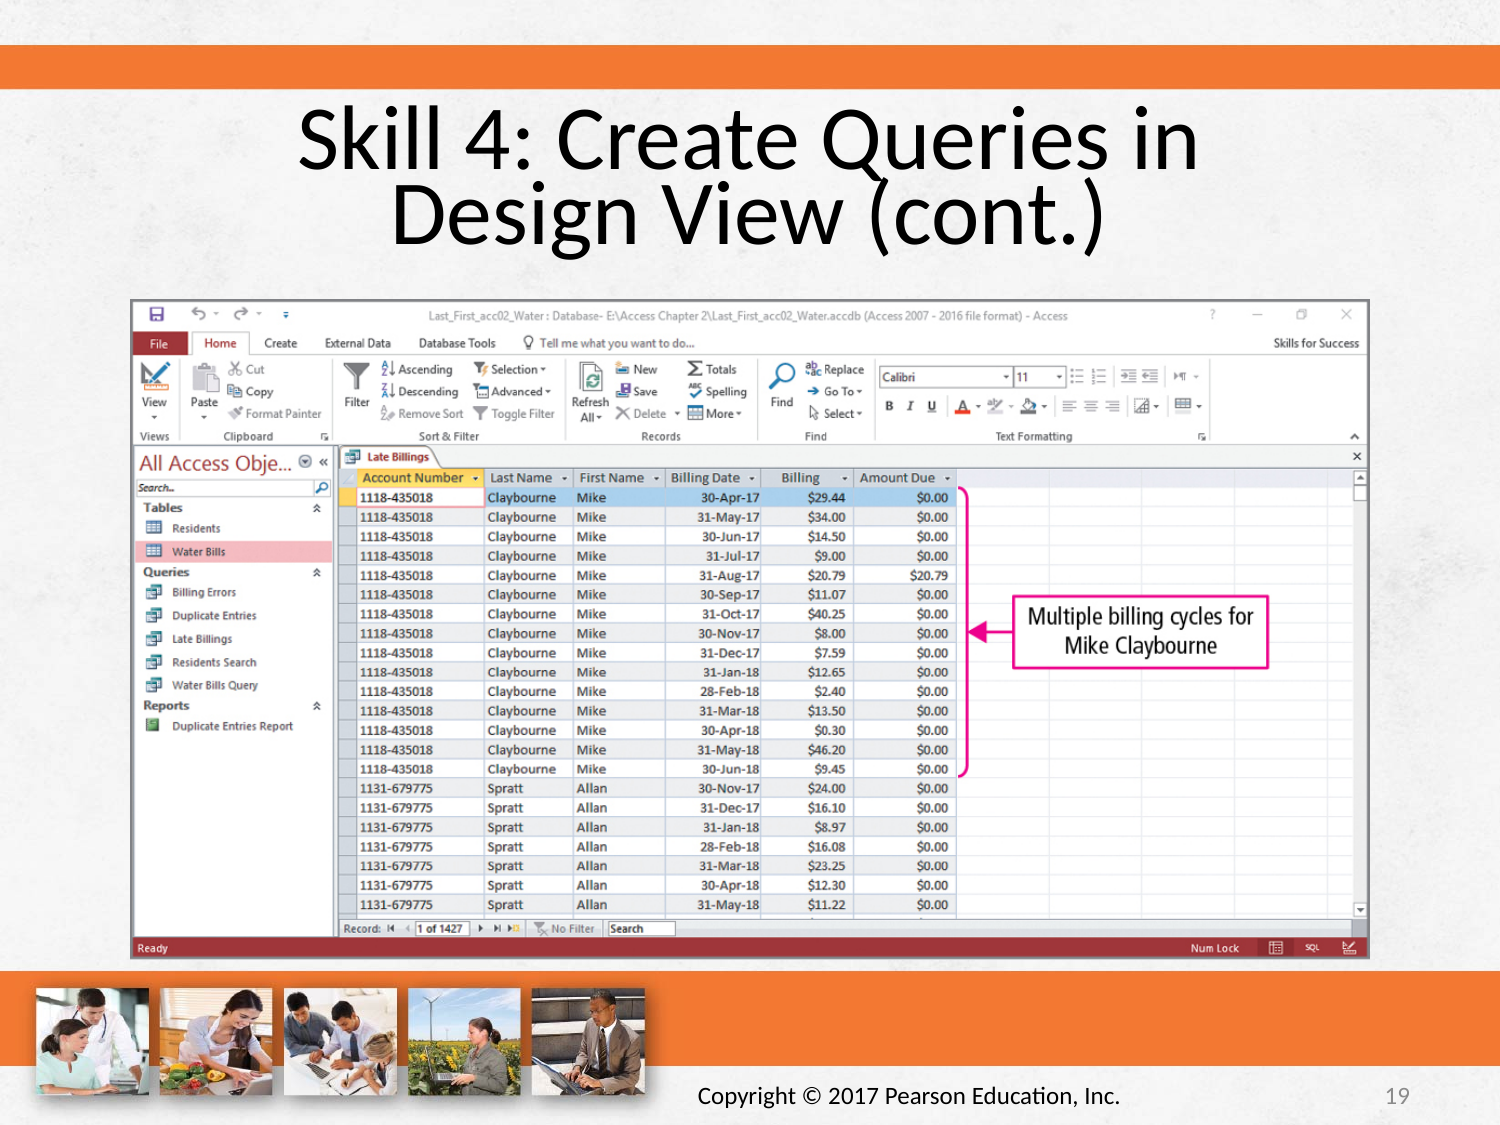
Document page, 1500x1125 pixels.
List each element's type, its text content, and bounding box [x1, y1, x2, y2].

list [130, 299, 1370, 961]
slide_number 19 [1074, 1065, 1425, 1125]
picture [0, 0, 1500, 1125]
footer Copyright © 2017 Pearson Education, Inc. [650, 1065, 1074, 1125]
title Skill 4: Create Queries in Design View (cont.) [99, 99, 1401, 276]
